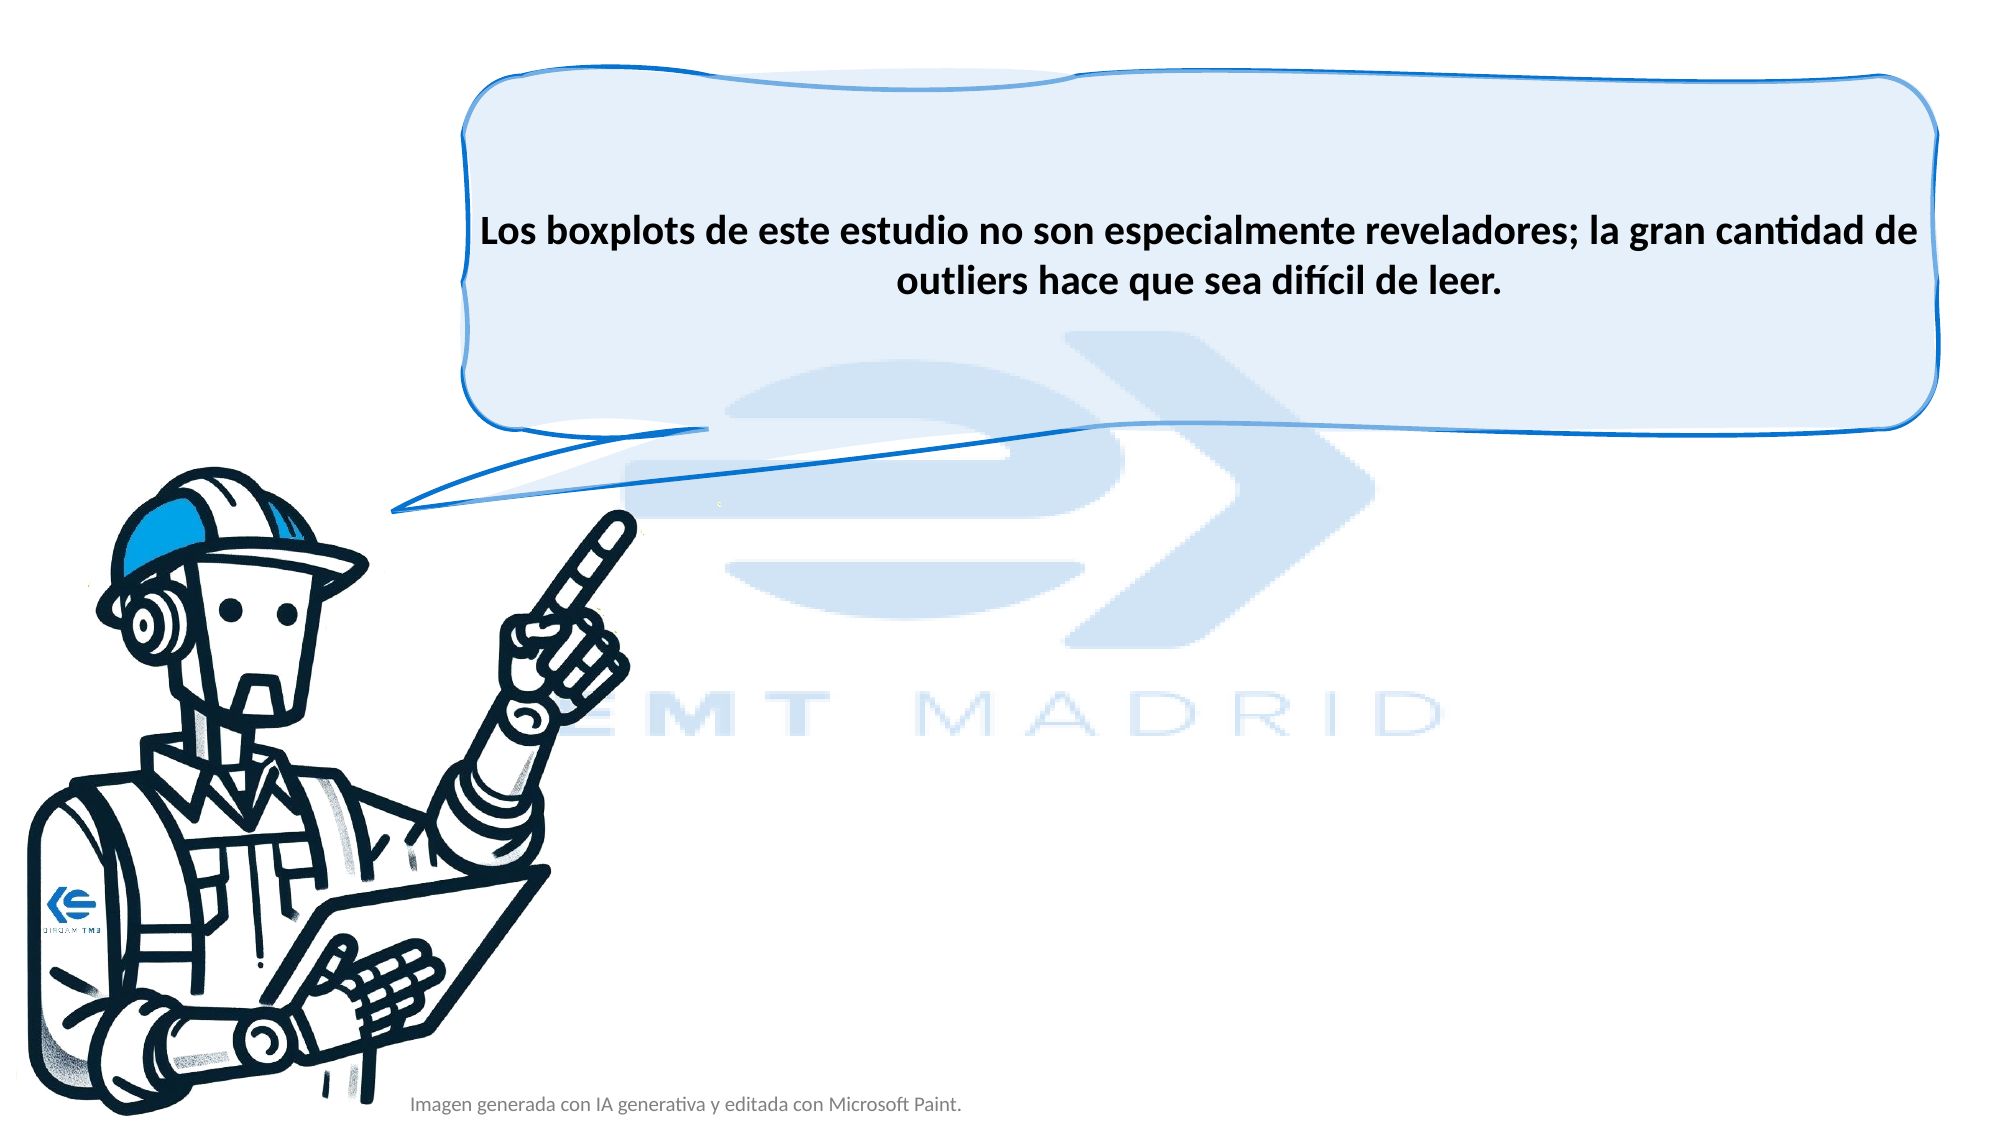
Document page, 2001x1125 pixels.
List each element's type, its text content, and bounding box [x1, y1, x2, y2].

picture [0, 389, 723, 1125]
text_box Imagen generada con IA generativa y editada con Microsoft Paint. [723, 1083, 985, 1123]
text_box Los boxplots de este estudio no son especialmente reveladores; la gran cantidad de outliers hace que sea difícil de leer. [460, 65, 1940, 475]
